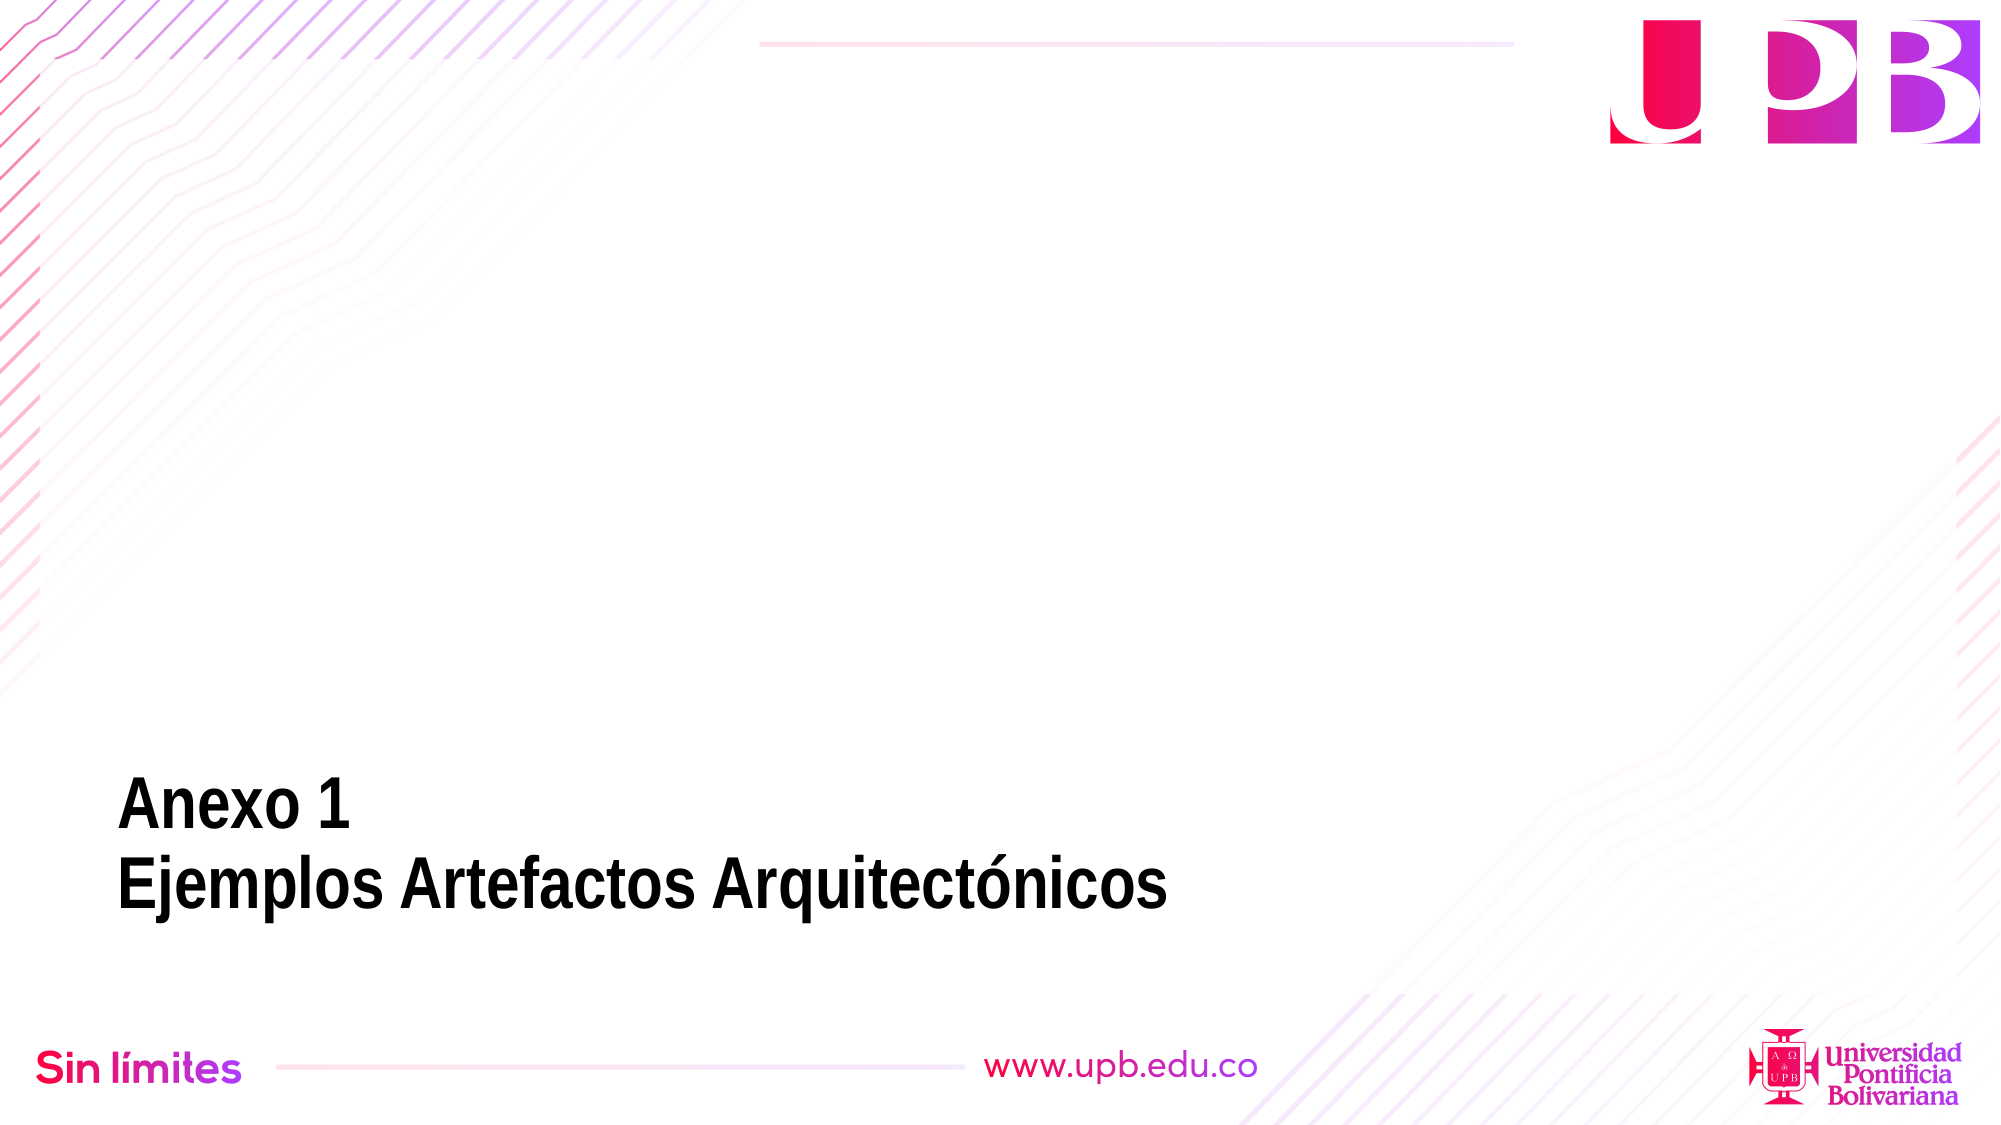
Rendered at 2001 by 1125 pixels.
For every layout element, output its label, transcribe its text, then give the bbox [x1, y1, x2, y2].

list Anexo 1 Ejemplos Artefactos Arquitectónicos [102, 758, 1360, 937]
picture [0, 0, 2001, 1125]
